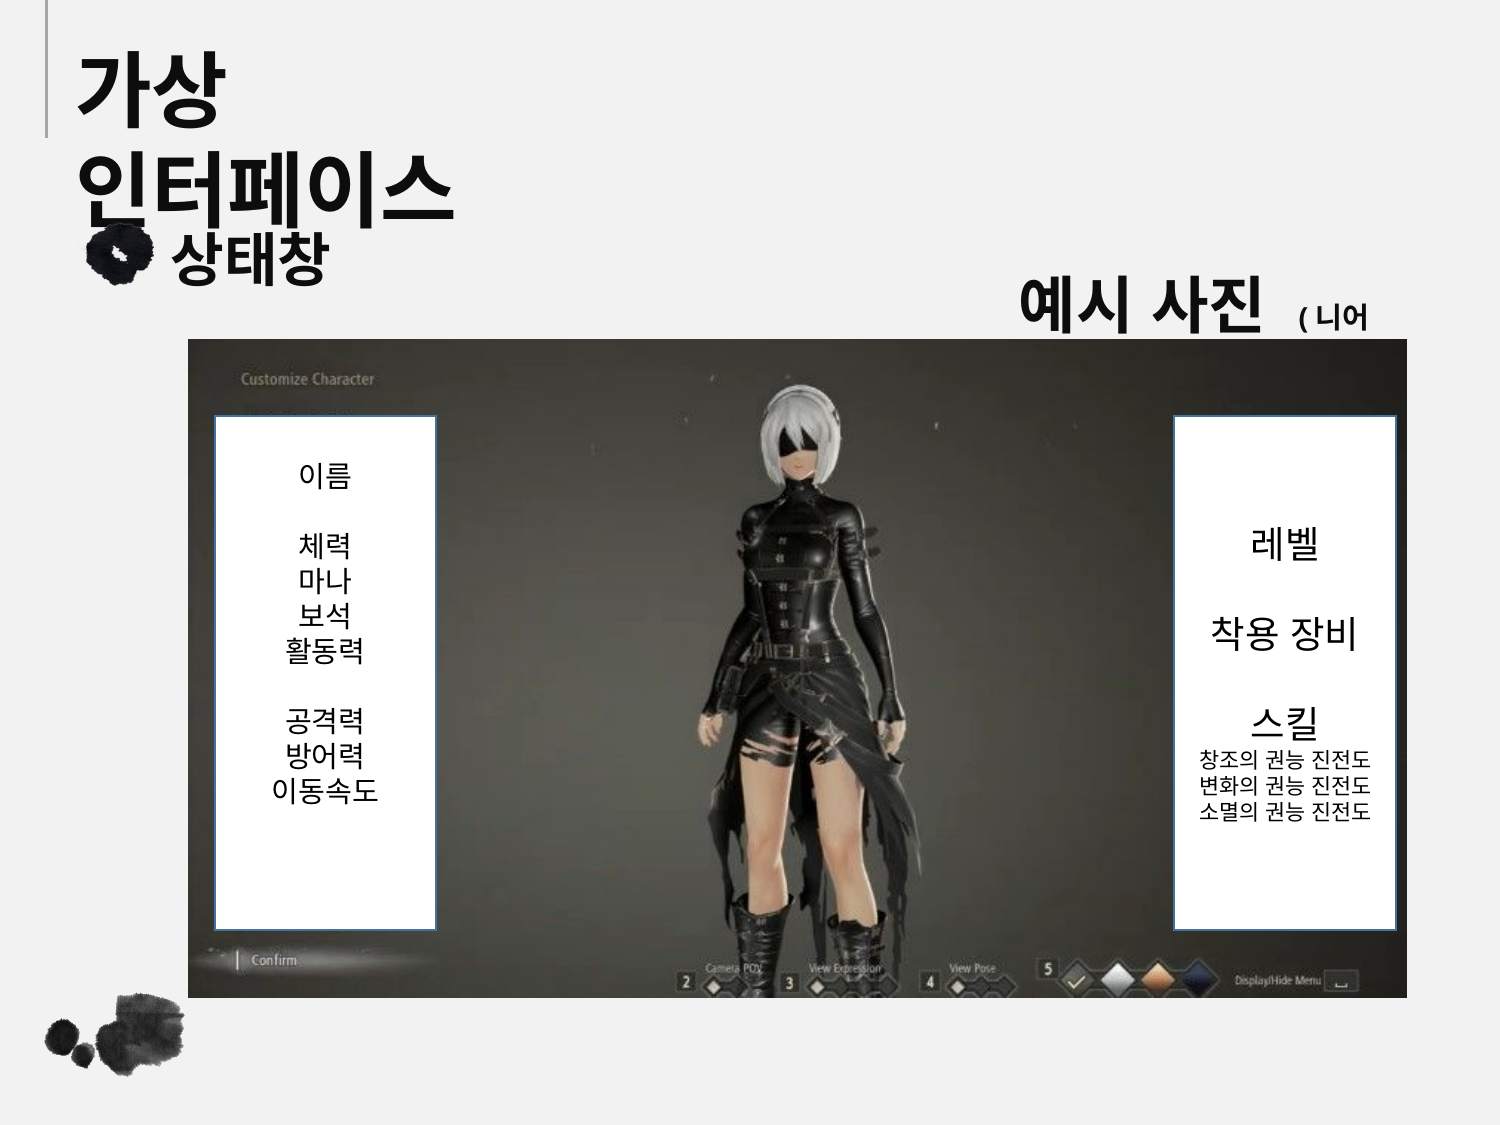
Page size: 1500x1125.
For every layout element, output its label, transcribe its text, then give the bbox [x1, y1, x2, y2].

picture [76, 211, 167, 298]
picture [23, 339, 1407, 1095]
text_box 예시 사진 (니어 오토마타) [966, 258, 1423, 384]
text_box 가상 인터페이스 [60, 30, 564, 246]
text_box 상태창 [156, 215, 347, 301]
